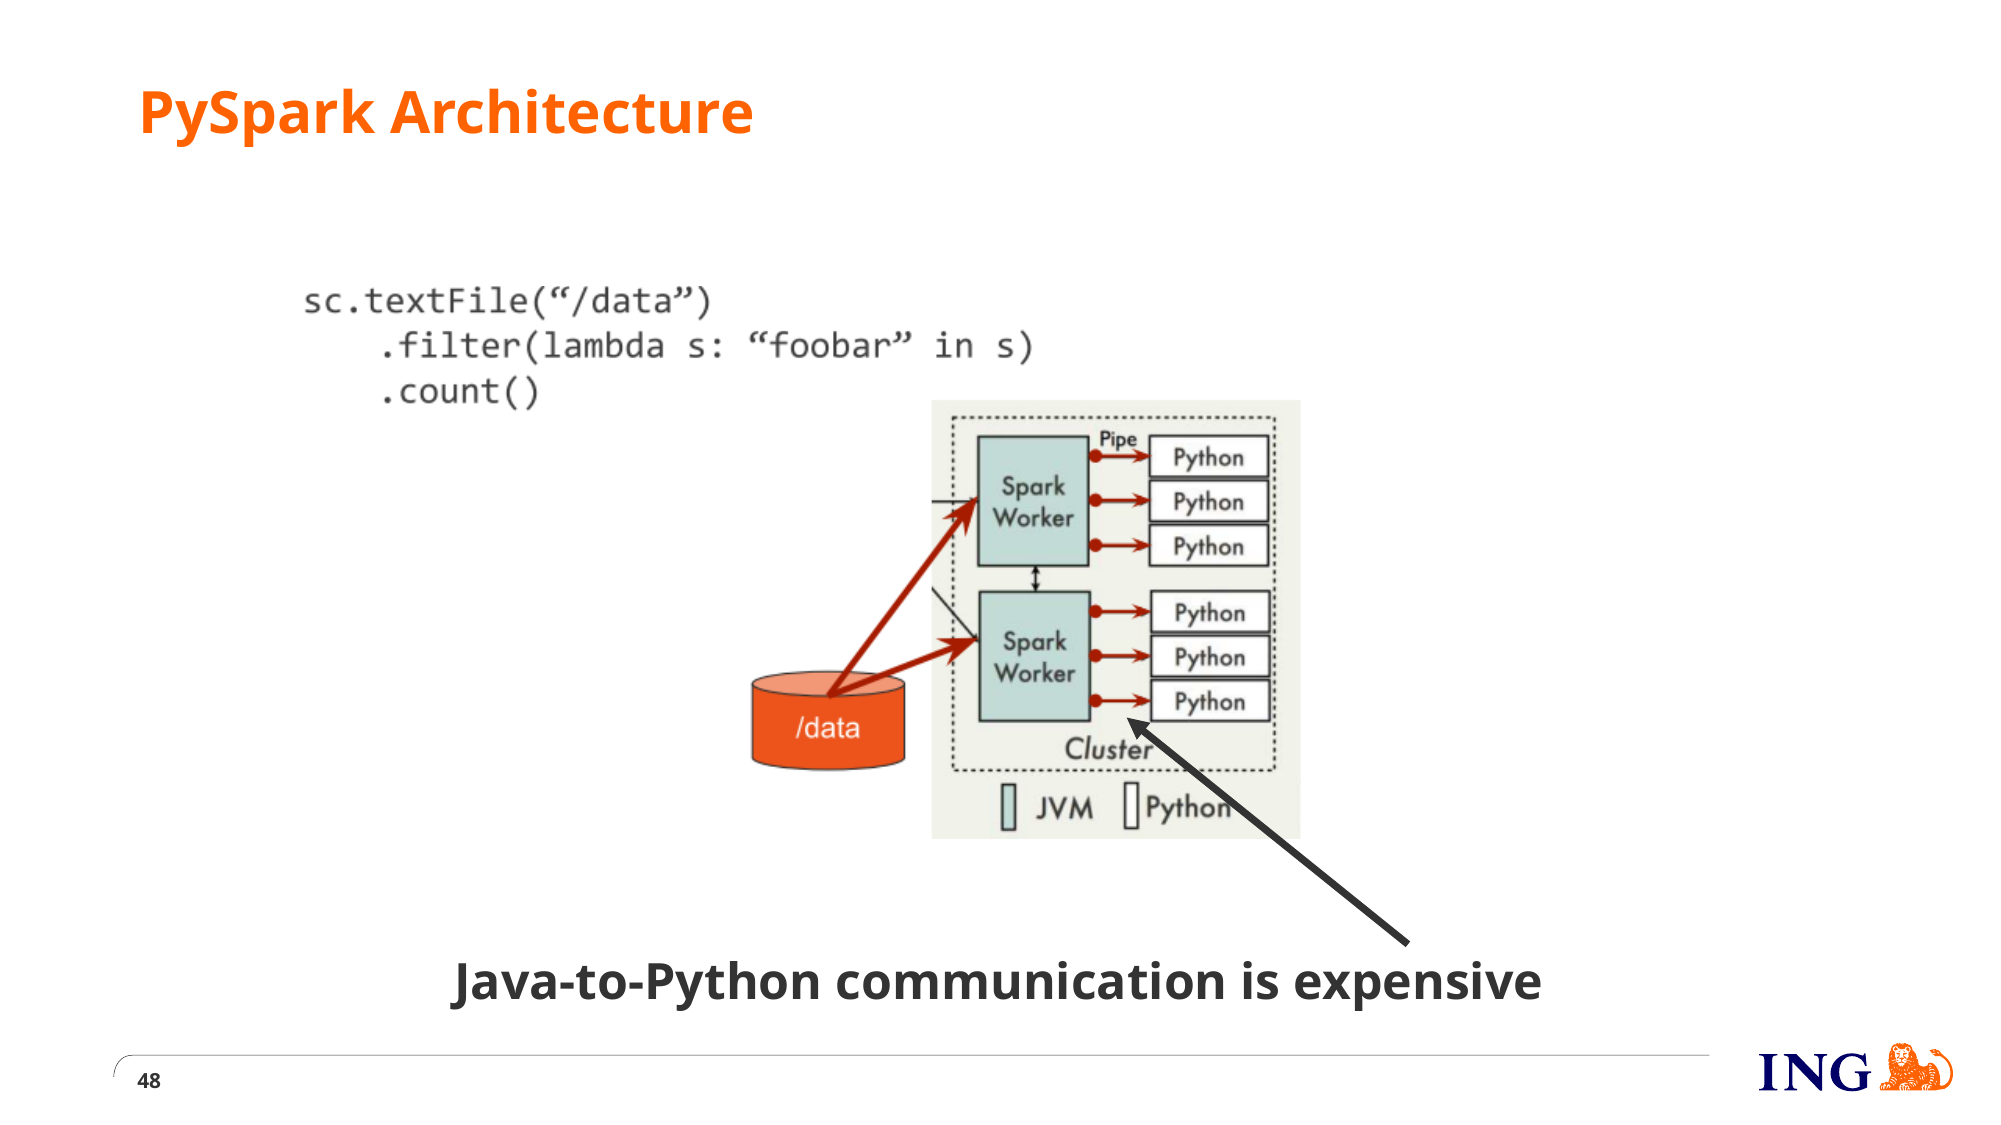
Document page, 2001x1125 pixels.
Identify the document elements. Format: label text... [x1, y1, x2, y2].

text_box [1126, 717, 1408, 945]
title PySpark Architecture [138, 46, 1860, 187]
list Java-to-Python communication is expensive [138, 209, 1860, 1018]
slide_number 48 [137, 1066, 219, 1097]
picture [296, 286, 1696, 839]
